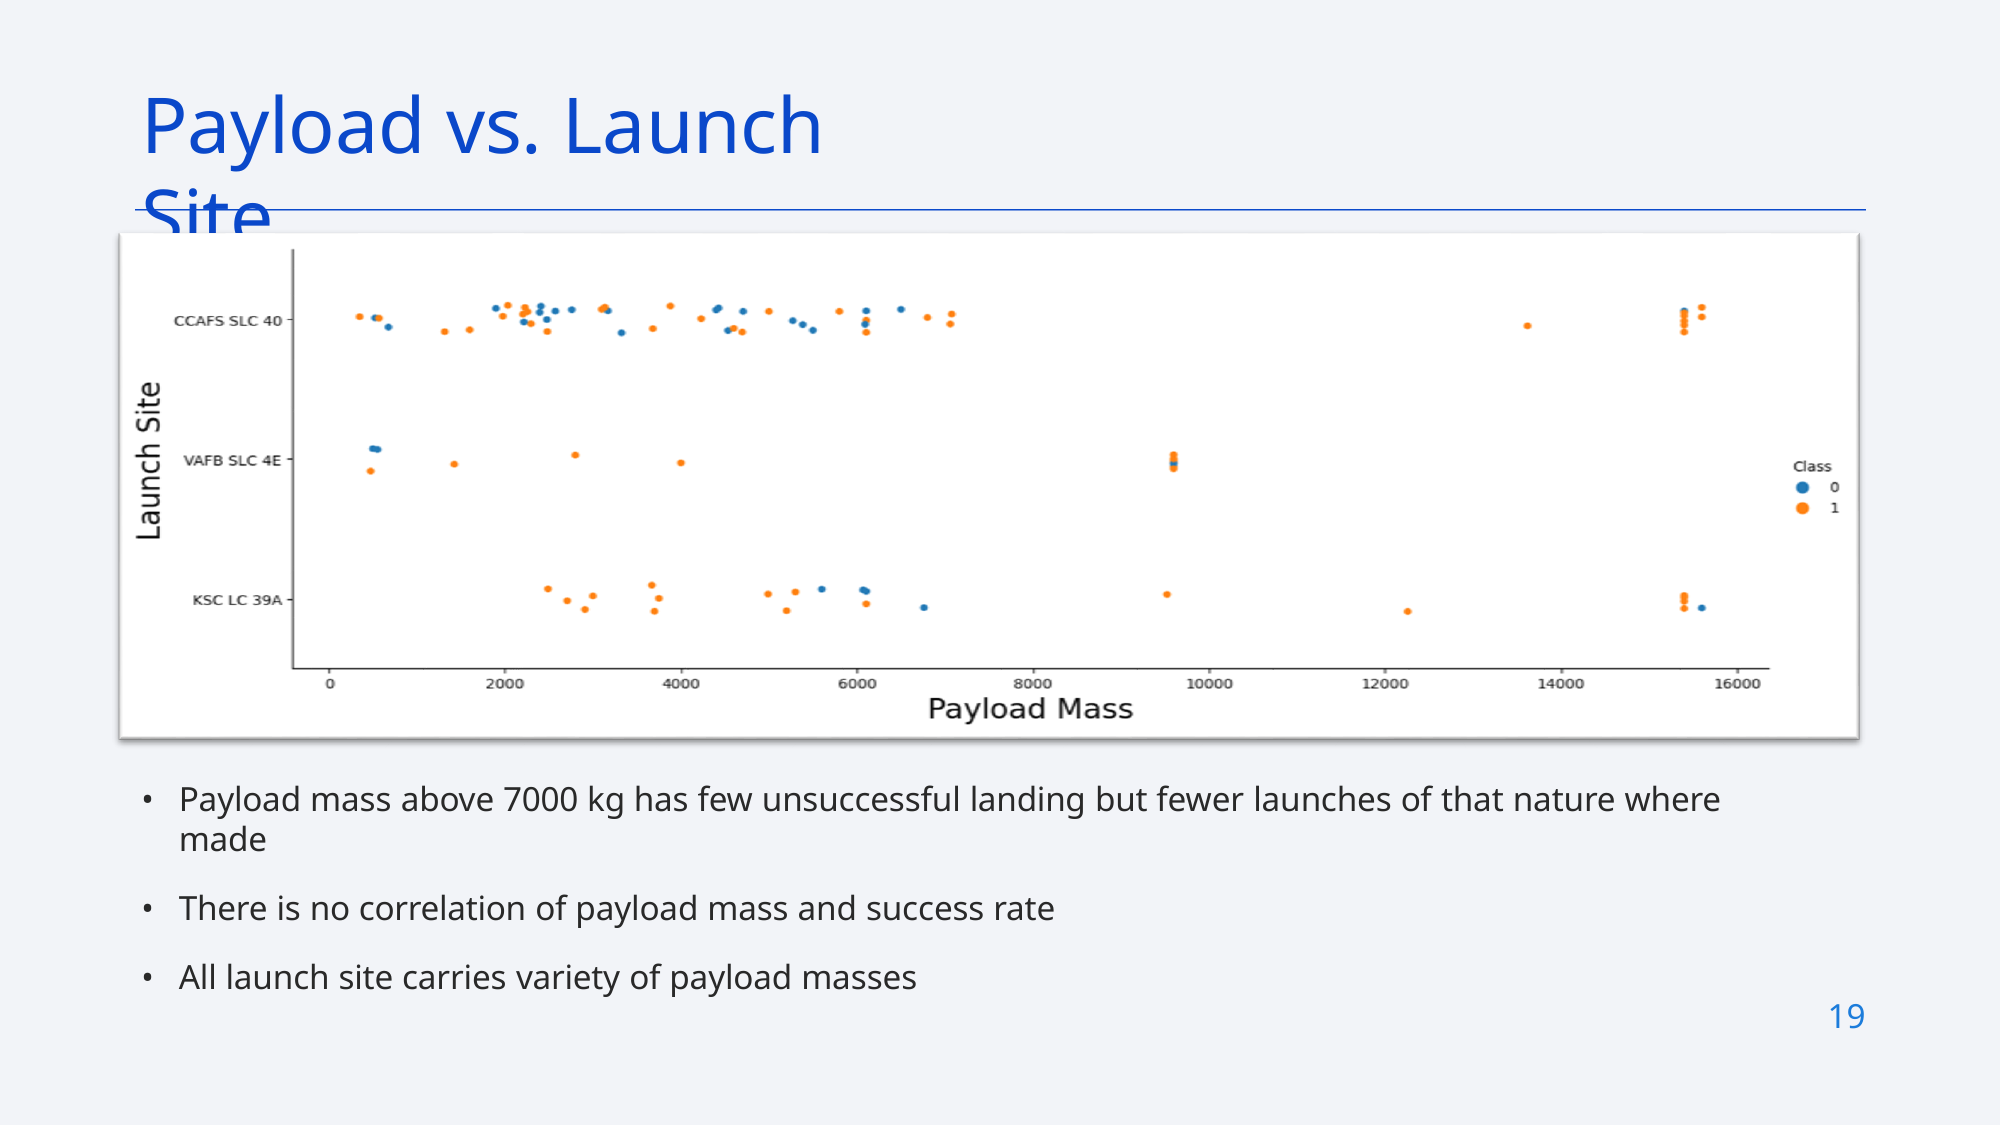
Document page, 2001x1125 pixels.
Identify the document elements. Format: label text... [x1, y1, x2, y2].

slide_number 19 [1821, 1001, 1871, 1125]
title Payload vs. Launch Site [139, 74, 970, 226]
text_box Payload mass above 7000 kg has few unsuccessful landing but fewer launches of that nature where made There is no correlation of payload mass and success rate All launch site carries variety of payload masses [139, 776, 1741, 997]
picture [0, 0, 2000, 1125]
